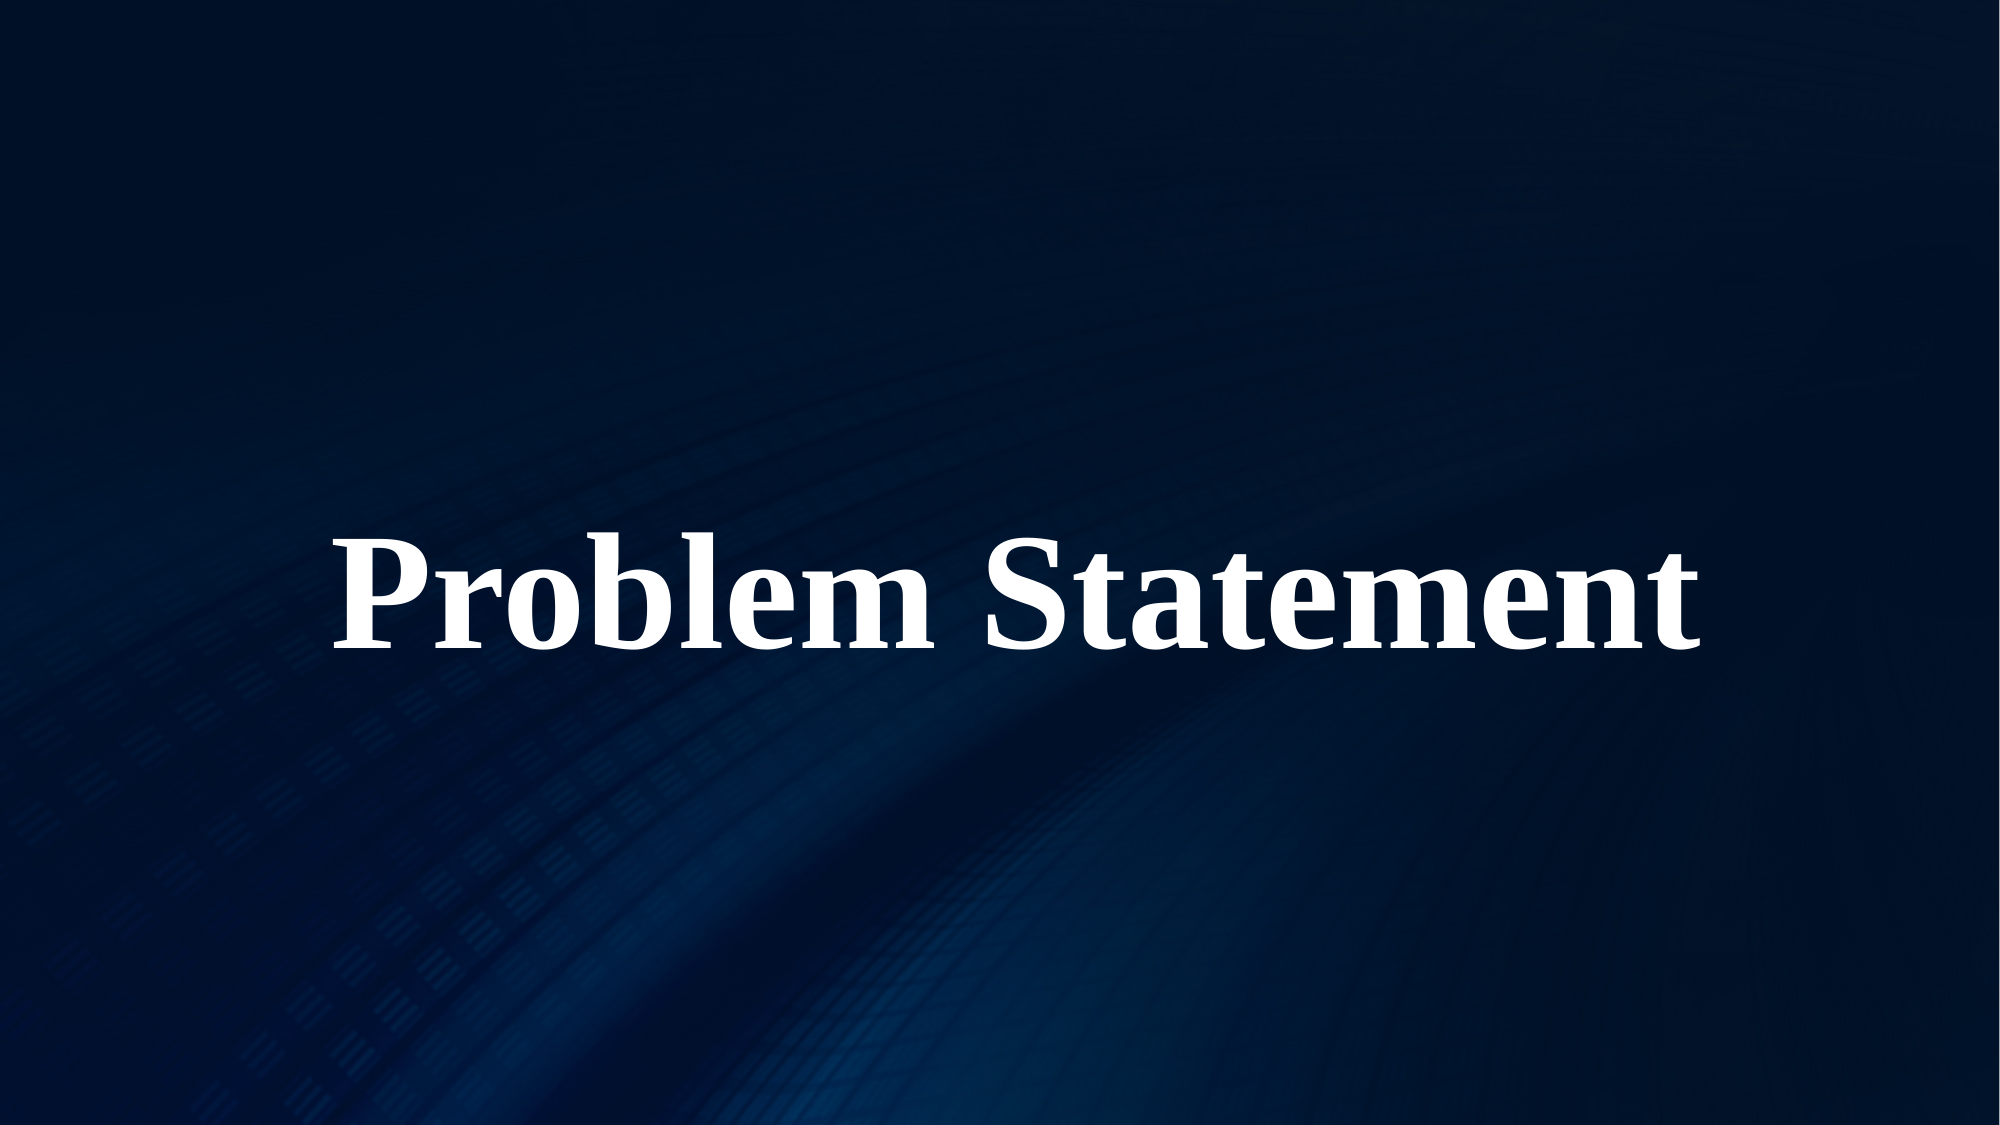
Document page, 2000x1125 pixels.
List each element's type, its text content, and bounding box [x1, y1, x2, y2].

title Problem Statement [274, 262, 1800, 700]
picture [0, 0, 2000, 1125]
